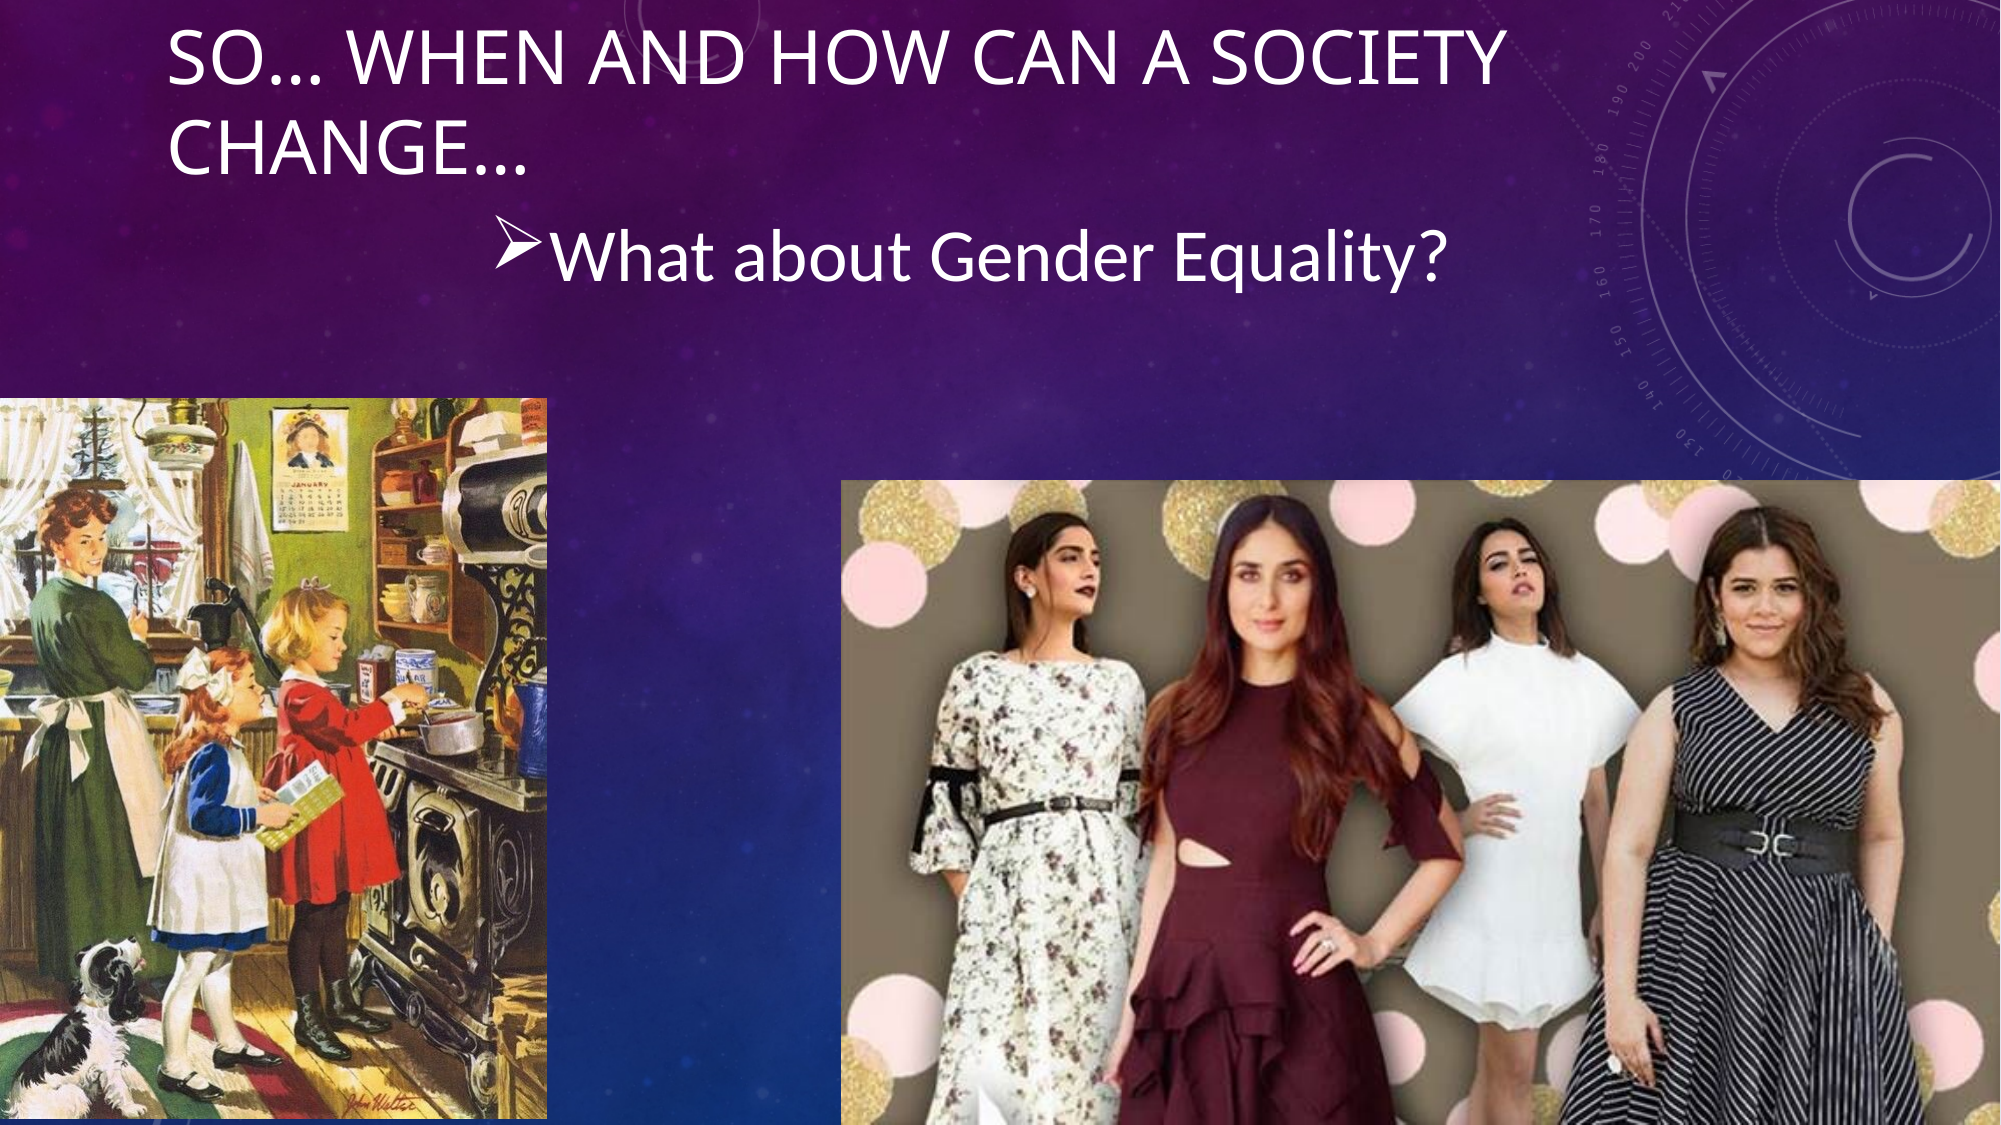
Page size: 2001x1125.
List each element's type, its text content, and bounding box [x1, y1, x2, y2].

picture [0, 0, 2001, 1125]
title SO… when and how can a society change… [151, 0, 1814, 219]
list What about Gender Equality? [474, 136, 1491, 367]
